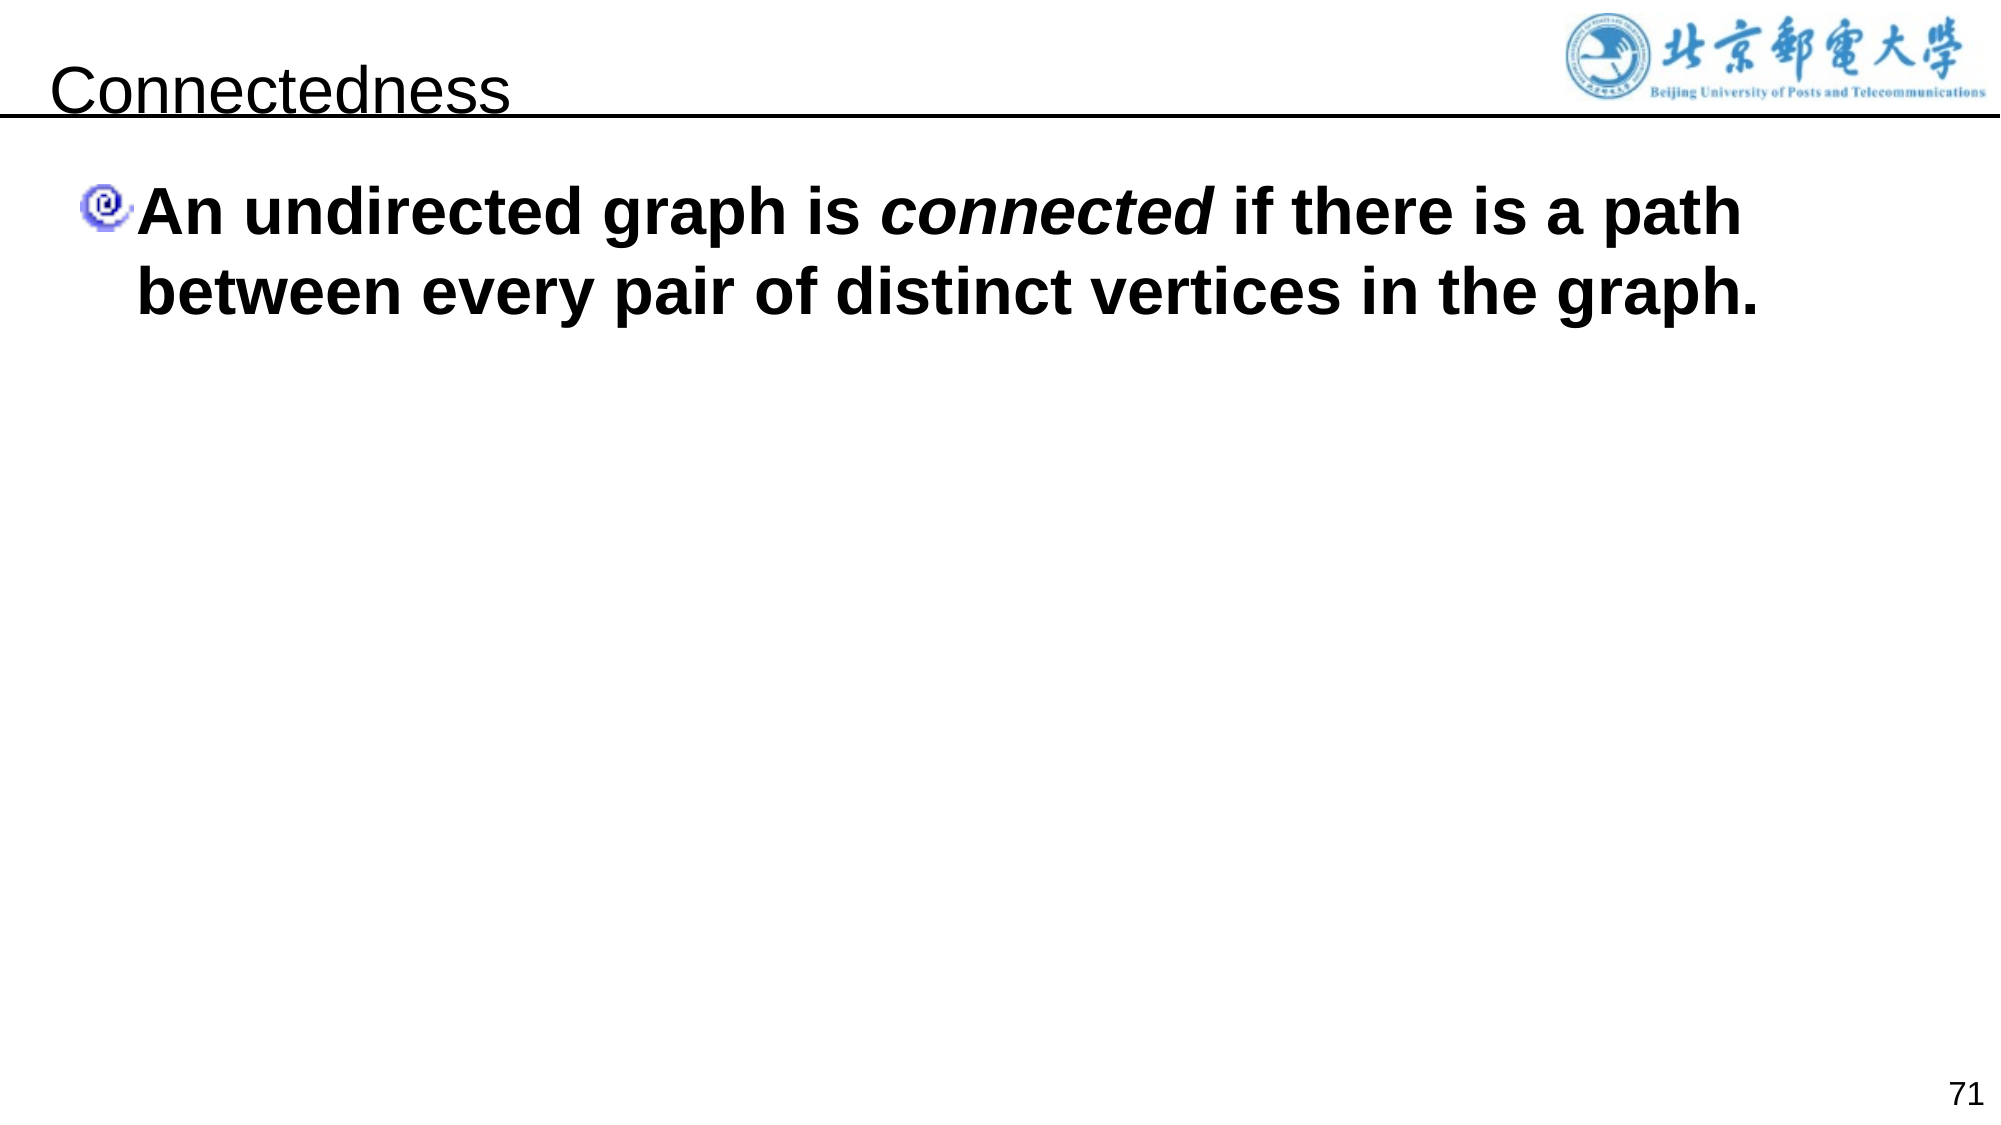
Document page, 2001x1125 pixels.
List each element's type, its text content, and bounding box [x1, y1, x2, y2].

picture [80, 184, 134, 232]
picture [1849, 13, 1988, 101]
text_box An undirected graph is connected if there is a path between every pair of distinct vertices in the graph. [65, 160, 1866, 1107]
text_box Connectedness [34, 0, 1849, 135]
